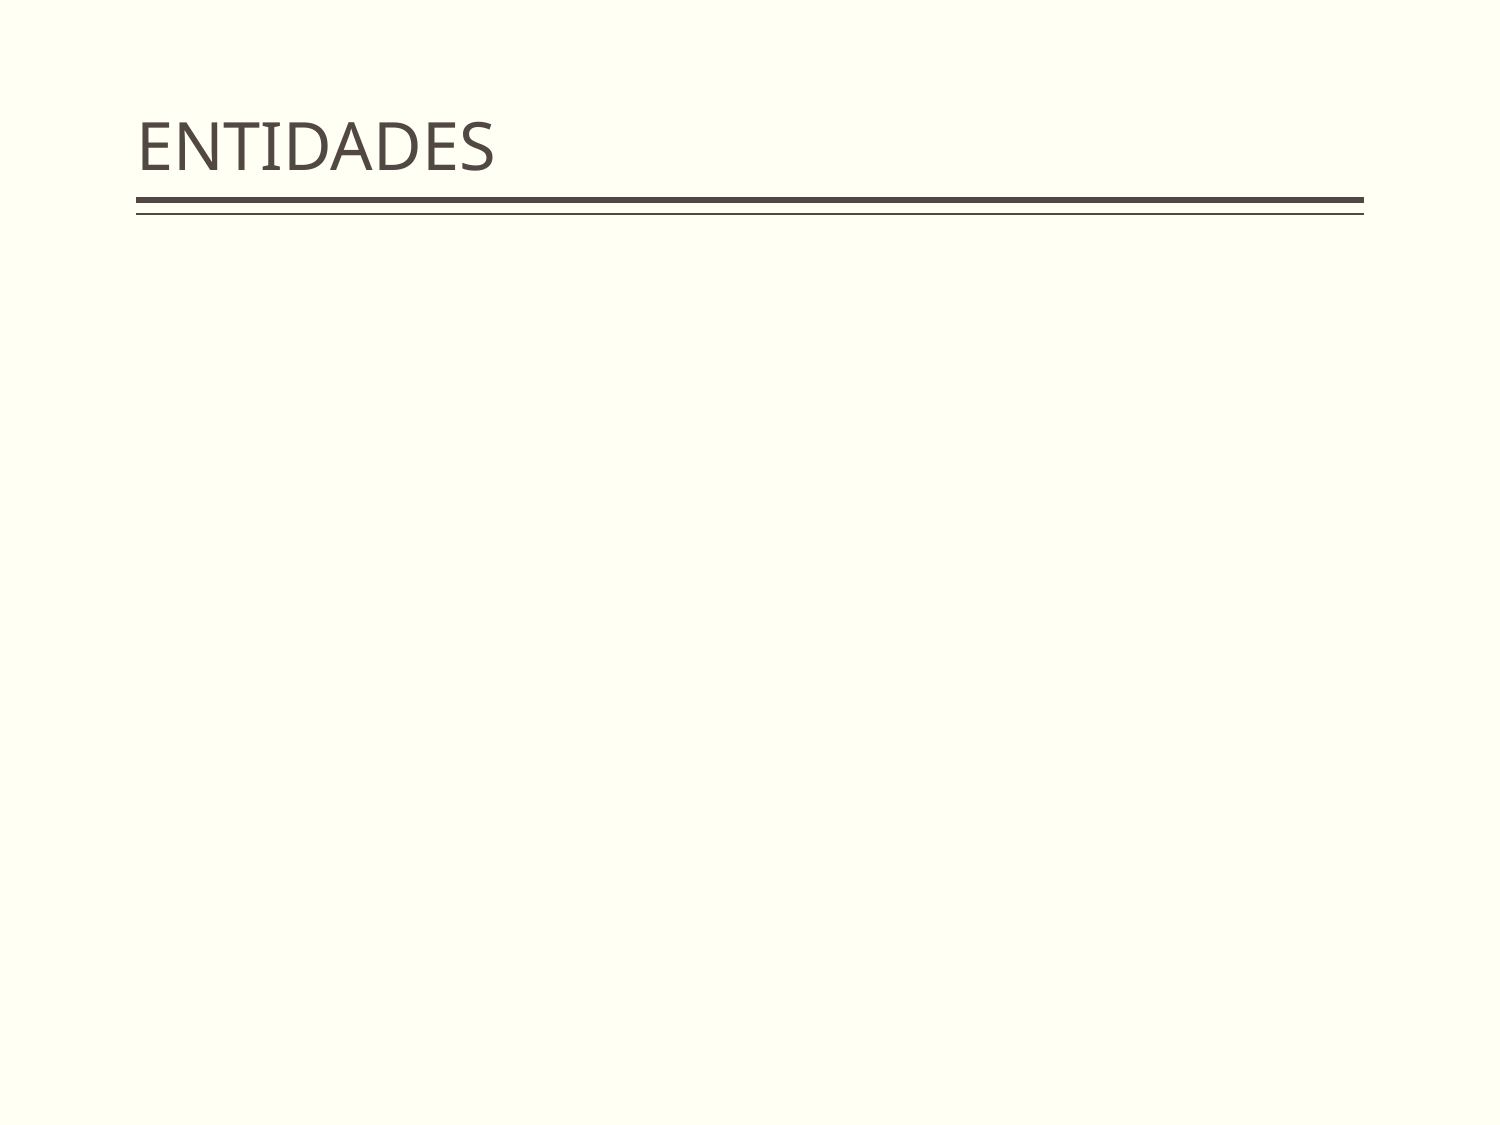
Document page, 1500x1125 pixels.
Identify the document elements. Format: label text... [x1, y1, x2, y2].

title ENTIDADES [135, 12, 1364, 193]
